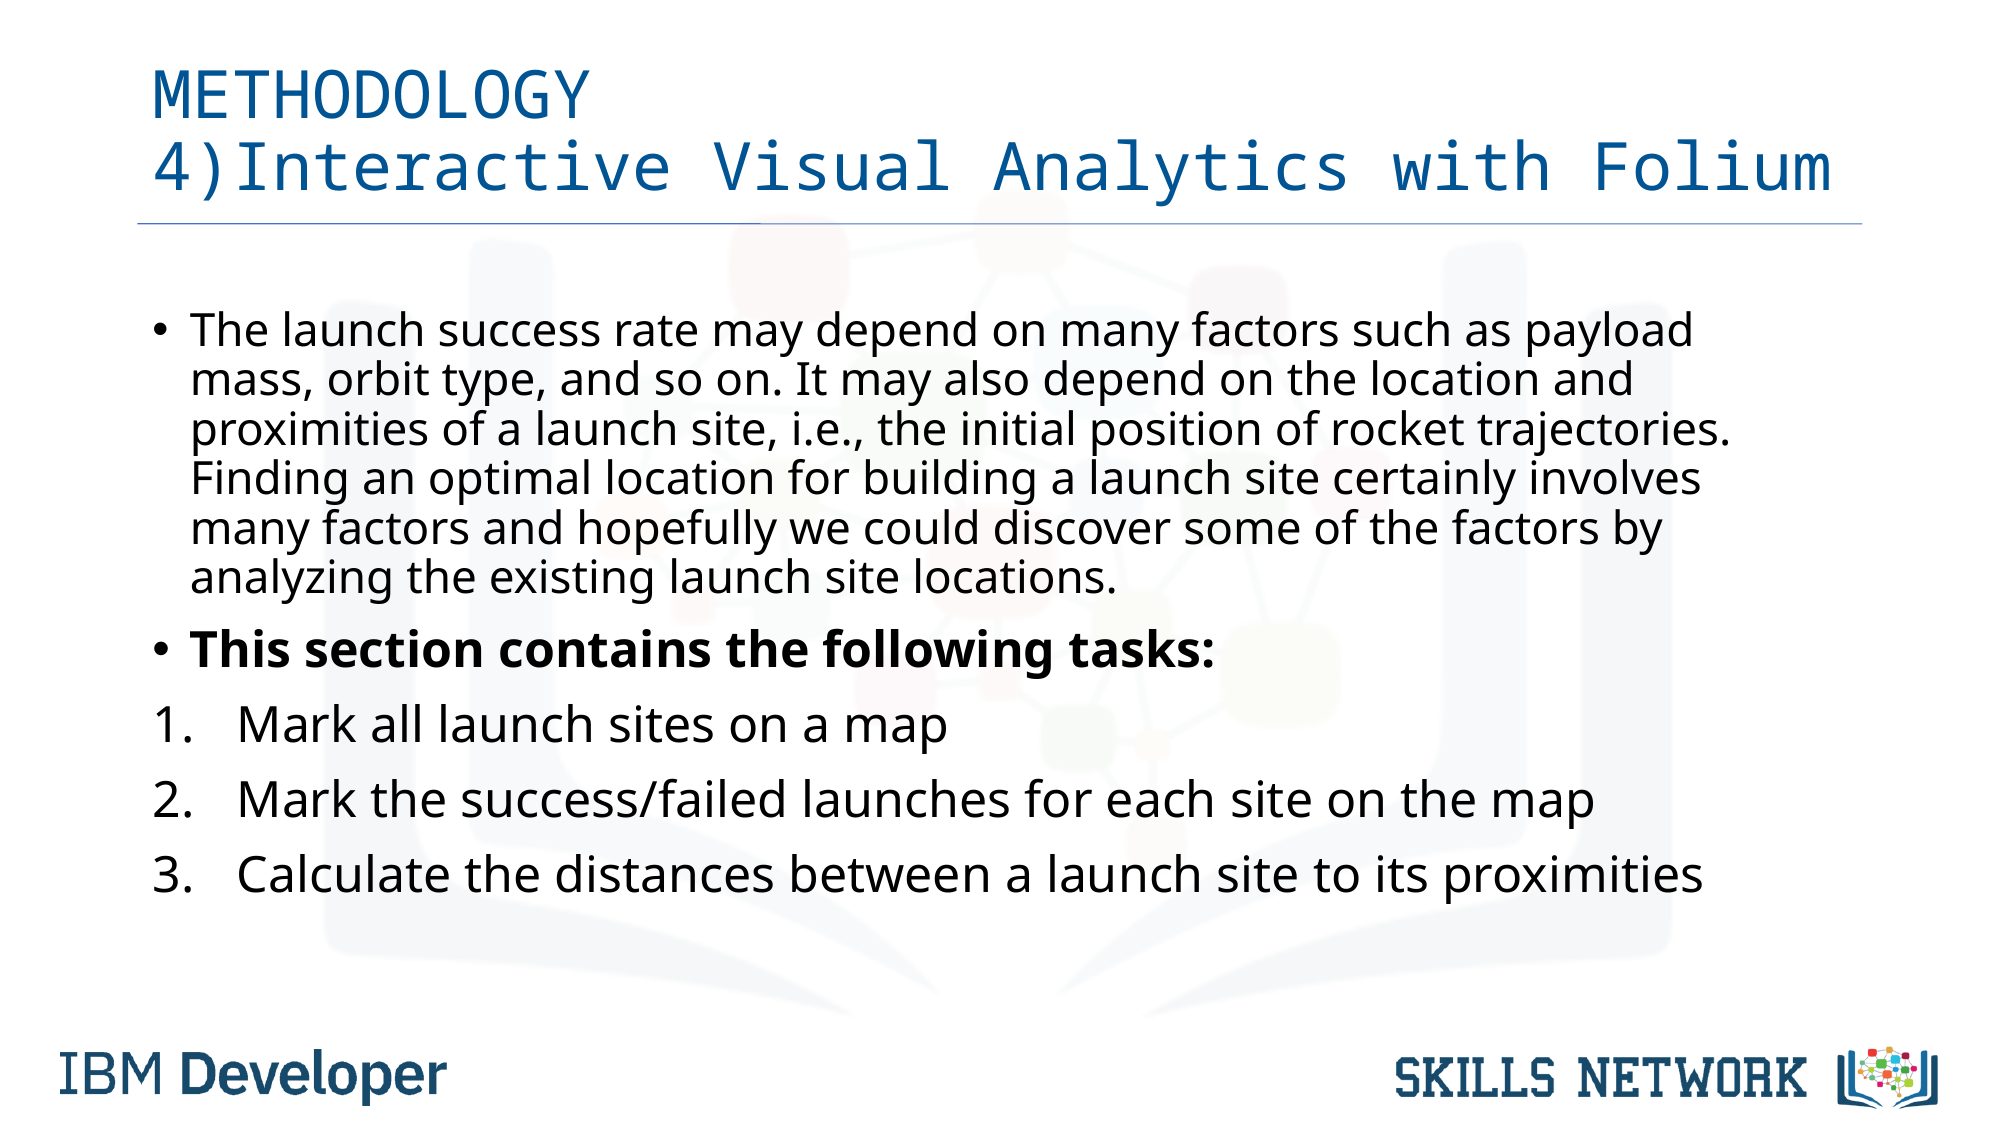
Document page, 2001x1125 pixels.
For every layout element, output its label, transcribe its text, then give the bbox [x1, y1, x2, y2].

list The launch success rate may depend on many factors such as payload mass, orbit type, and so on. It may also depend on the location and proximities of a launch site, i.e., the initial position of rocket trajectories. Finding an optimal location for building a launch site certainly involves many factors and hopefully we could discover some of the factors by analyzing the existing launch site locations. This section contains the following tasks: Mark all launch sites on a map Mark the success/failed launches for each site on the map Calculate the distances between a launch site to its proximities [137, 299, 1802, 1014]
picture [1390, 1045, 1945, 1111]
picture [55, 1045, 459, 1108]
title METHODOLOGY 4)Interactive Visual Analytics with Folium [137, 23, 1863, 242]
